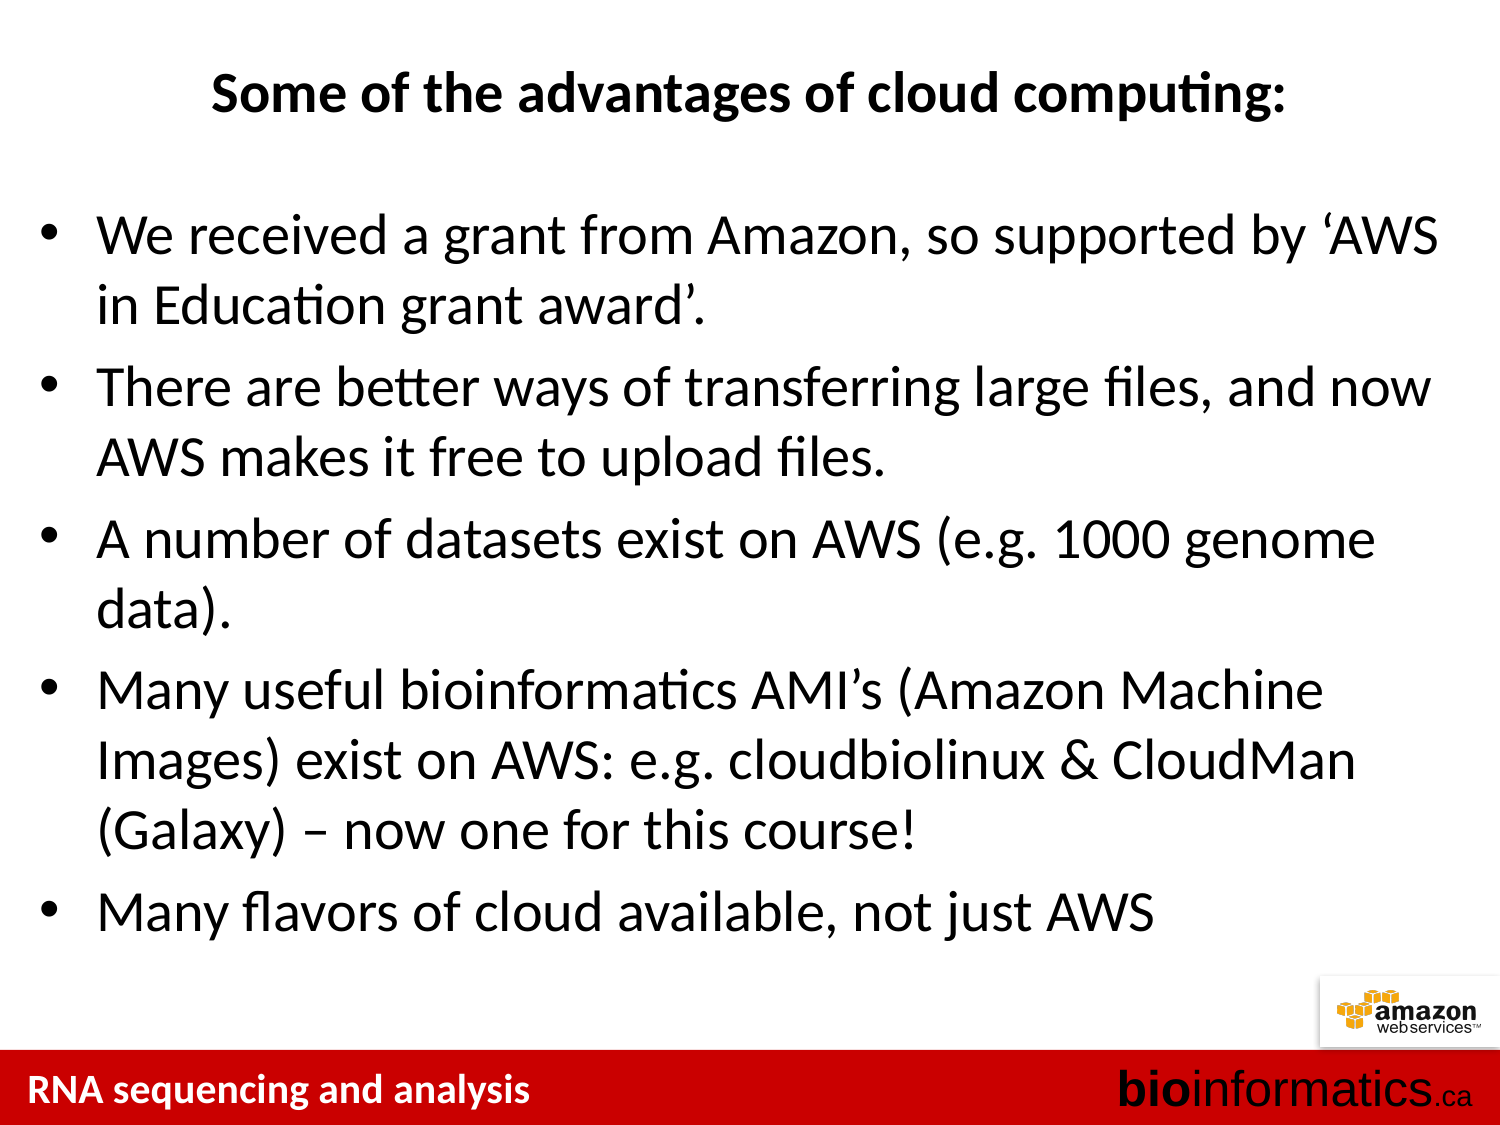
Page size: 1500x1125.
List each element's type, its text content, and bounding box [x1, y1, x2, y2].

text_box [1319, 975, 1500, 1048]
title Some of the advantages of cloud computing: [24, 0, 1475, 184]
list We received a grant from Amazon, so supported by ‘AWS in Education grant award’. There are better ways of transferring large files, and now AWS makes it free to upload files. A number of datasets exist on AWS (e.g. 1000 genome data). Many useful bioinformatics AMI’s (Amazon Machine Images) exist on AWS: e.g. cloudbiolinux & CloudMan (Galaxy) – now one for this course! Many flavors of cloud available, not just AWS [24, 189, 1475, 964]
